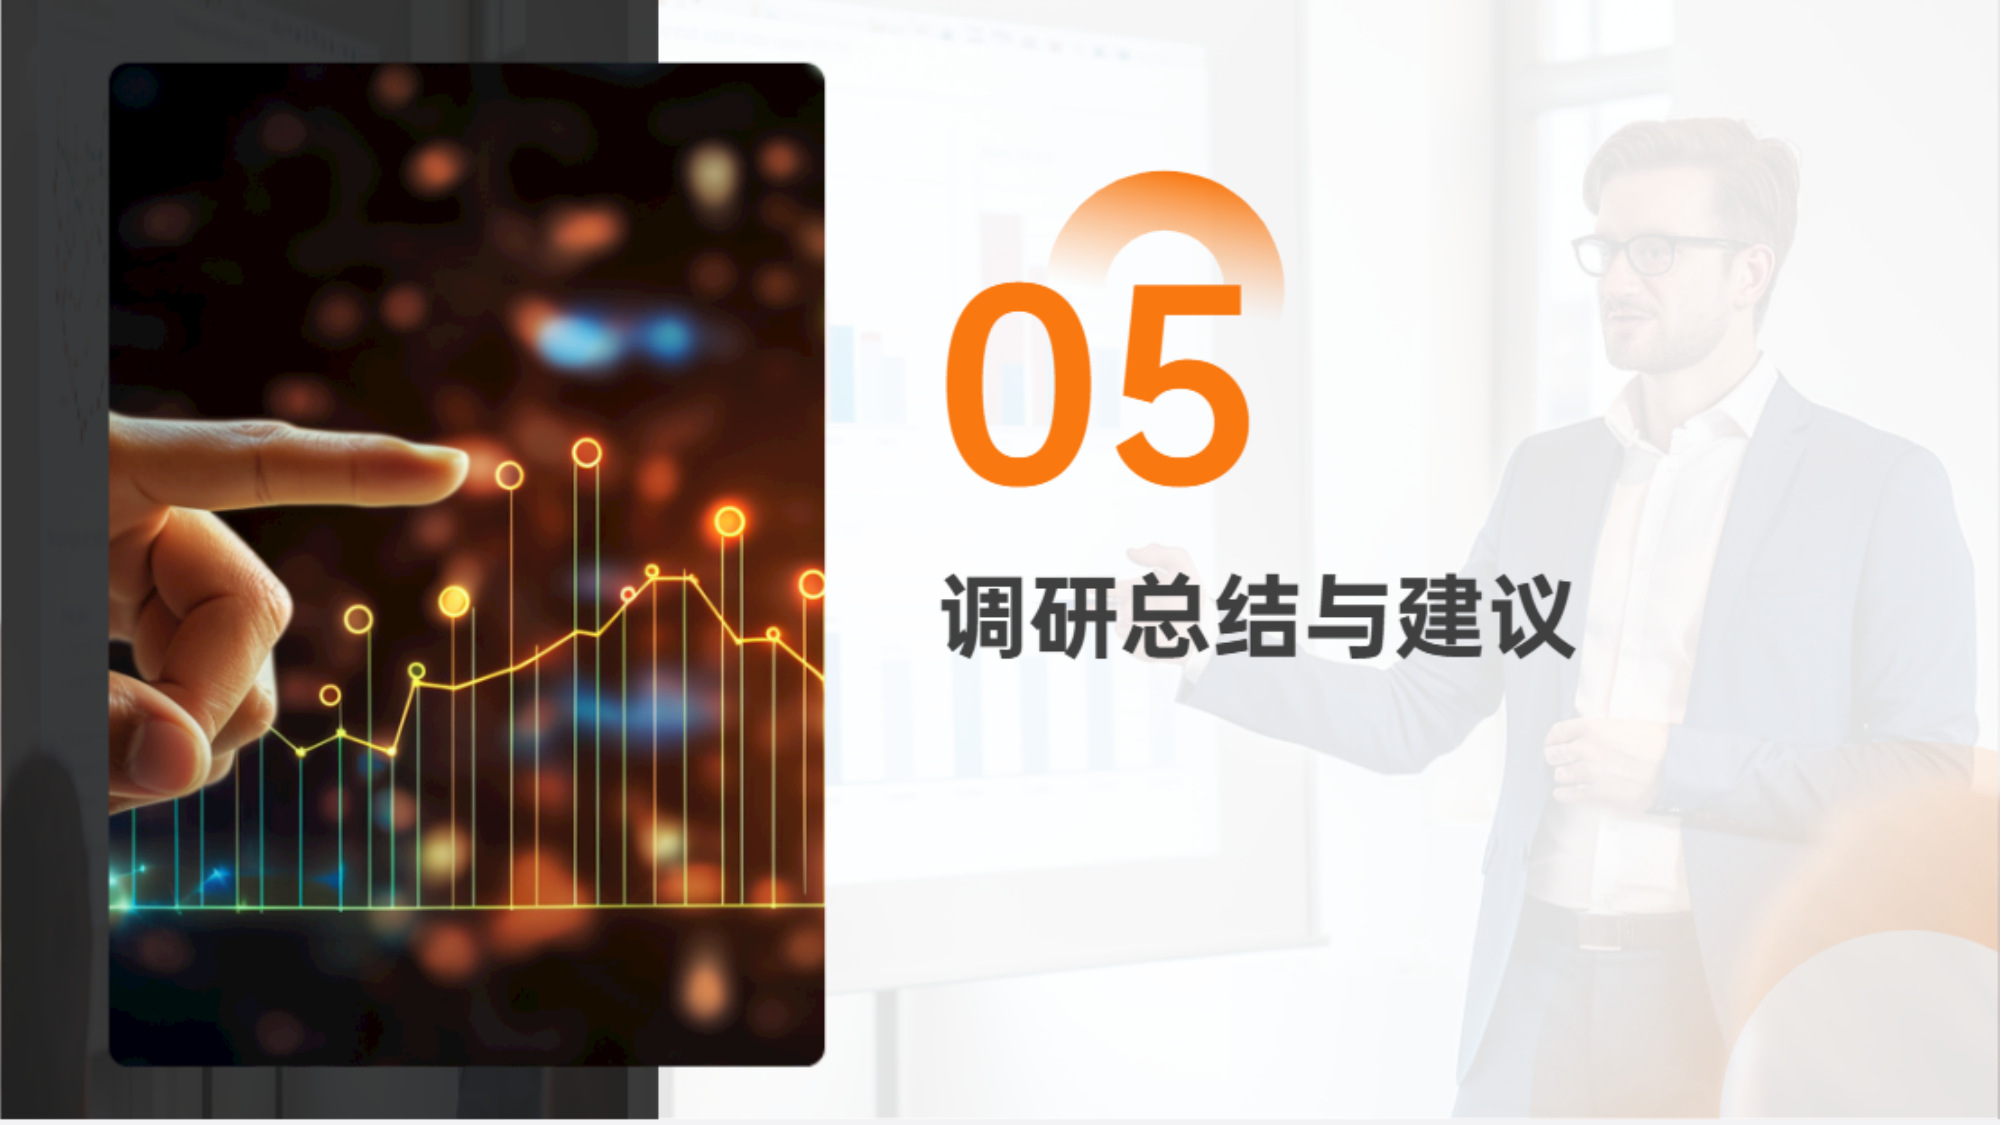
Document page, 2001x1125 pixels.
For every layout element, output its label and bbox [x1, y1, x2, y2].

list [0, 0, 2000, 1125]
